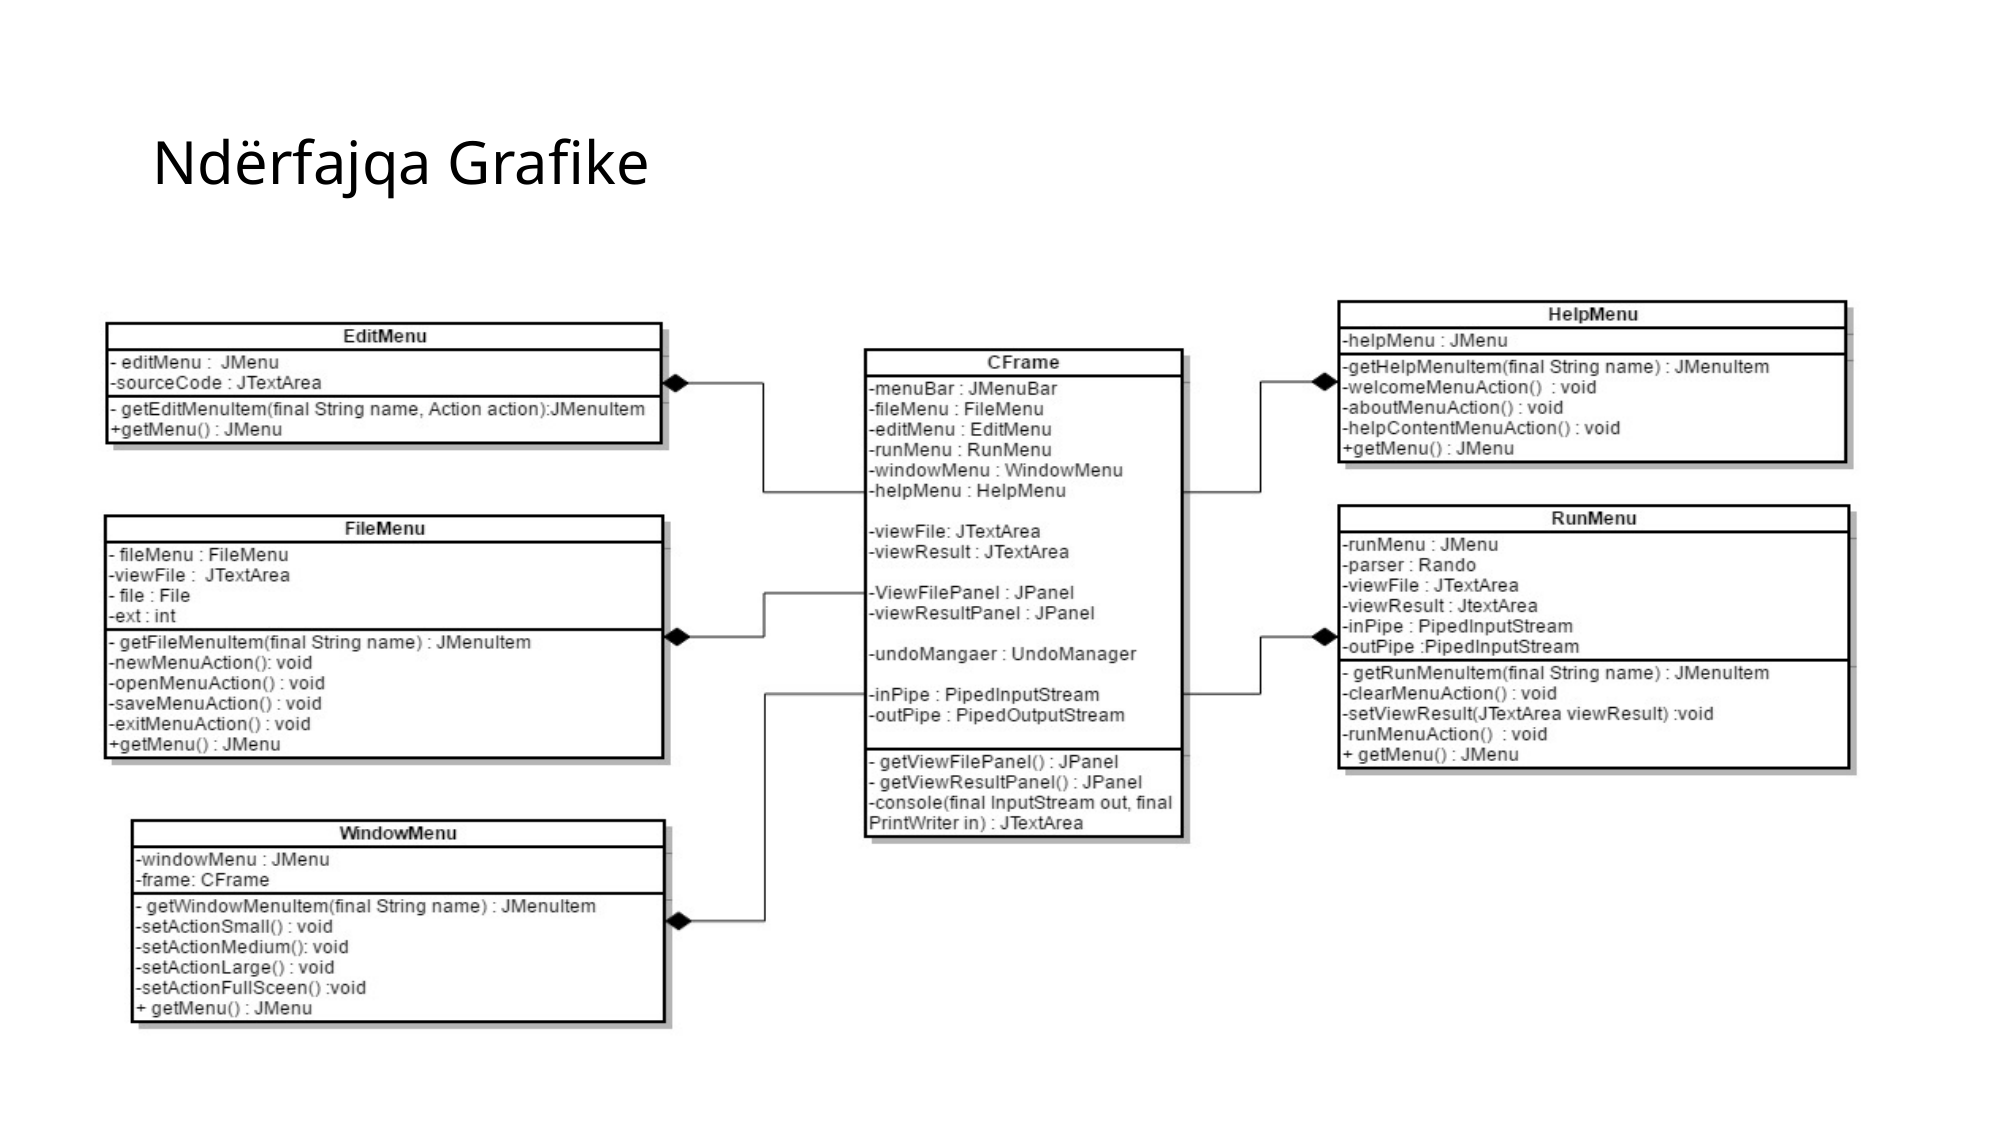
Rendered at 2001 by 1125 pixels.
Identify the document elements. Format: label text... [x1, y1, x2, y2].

title Ndërfajqa Grafike [137, 59, 1863, 277]
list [74, 277, 1884, 1054]
